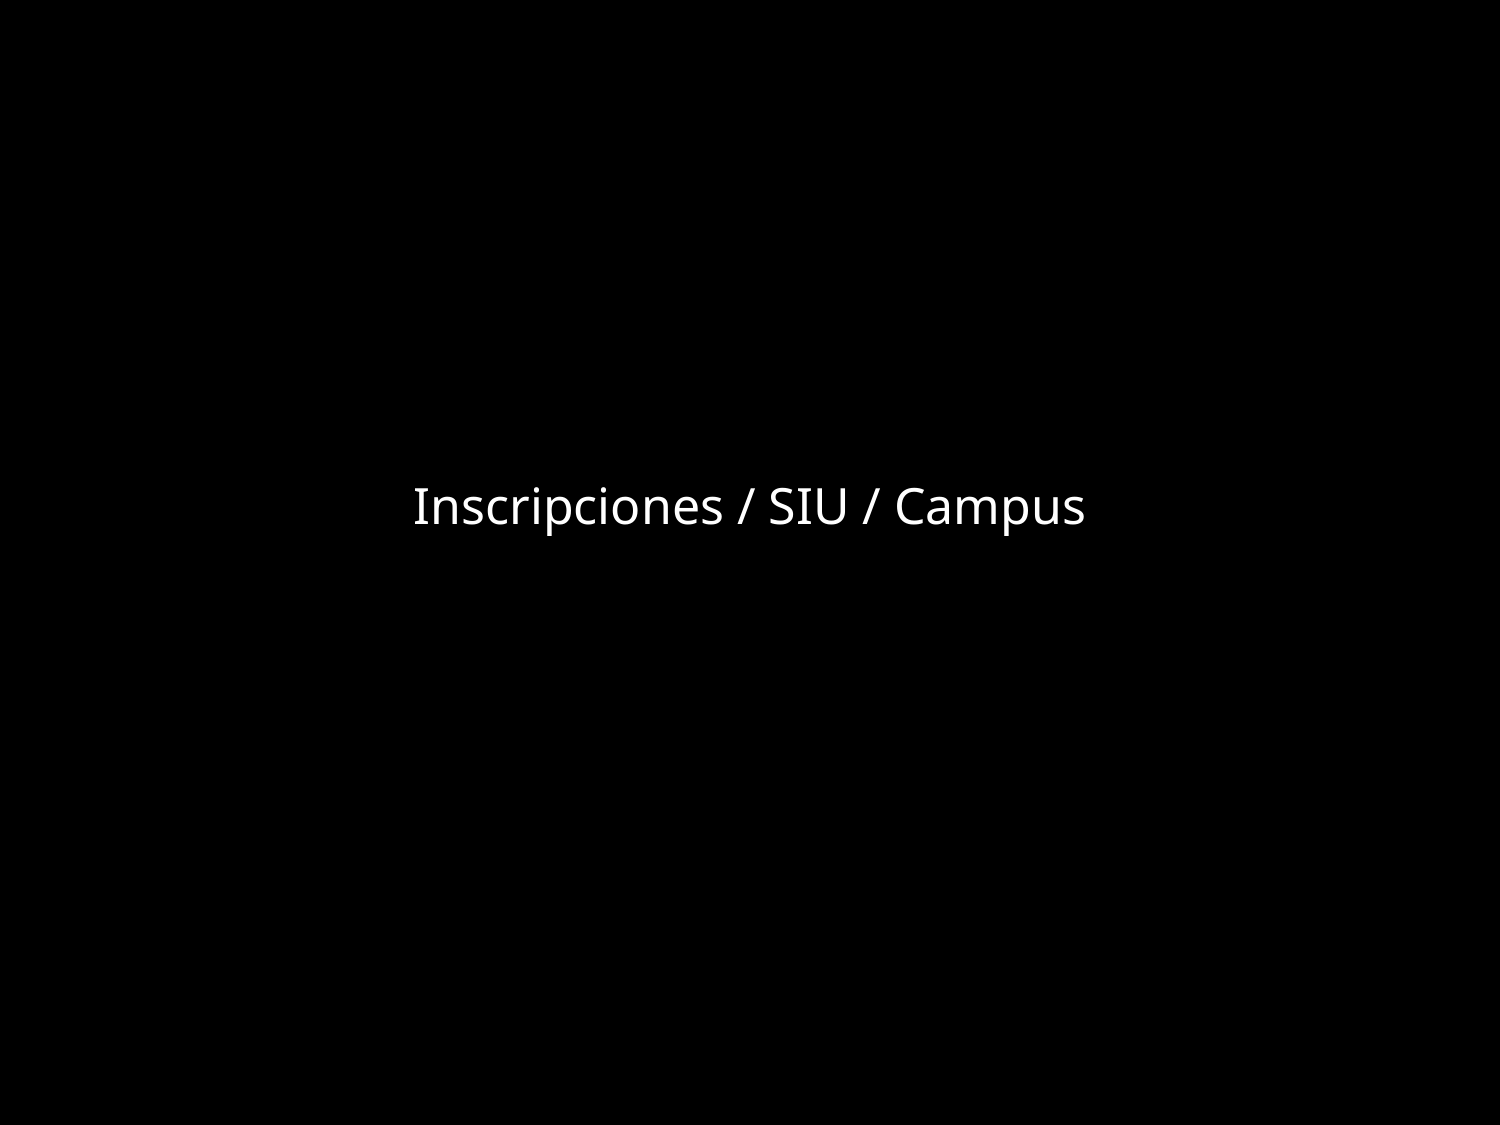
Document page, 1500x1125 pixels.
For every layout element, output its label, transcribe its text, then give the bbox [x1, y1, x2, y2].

text_box Inscripciones / SIU / Campus [0, 459, 1500, 563]
